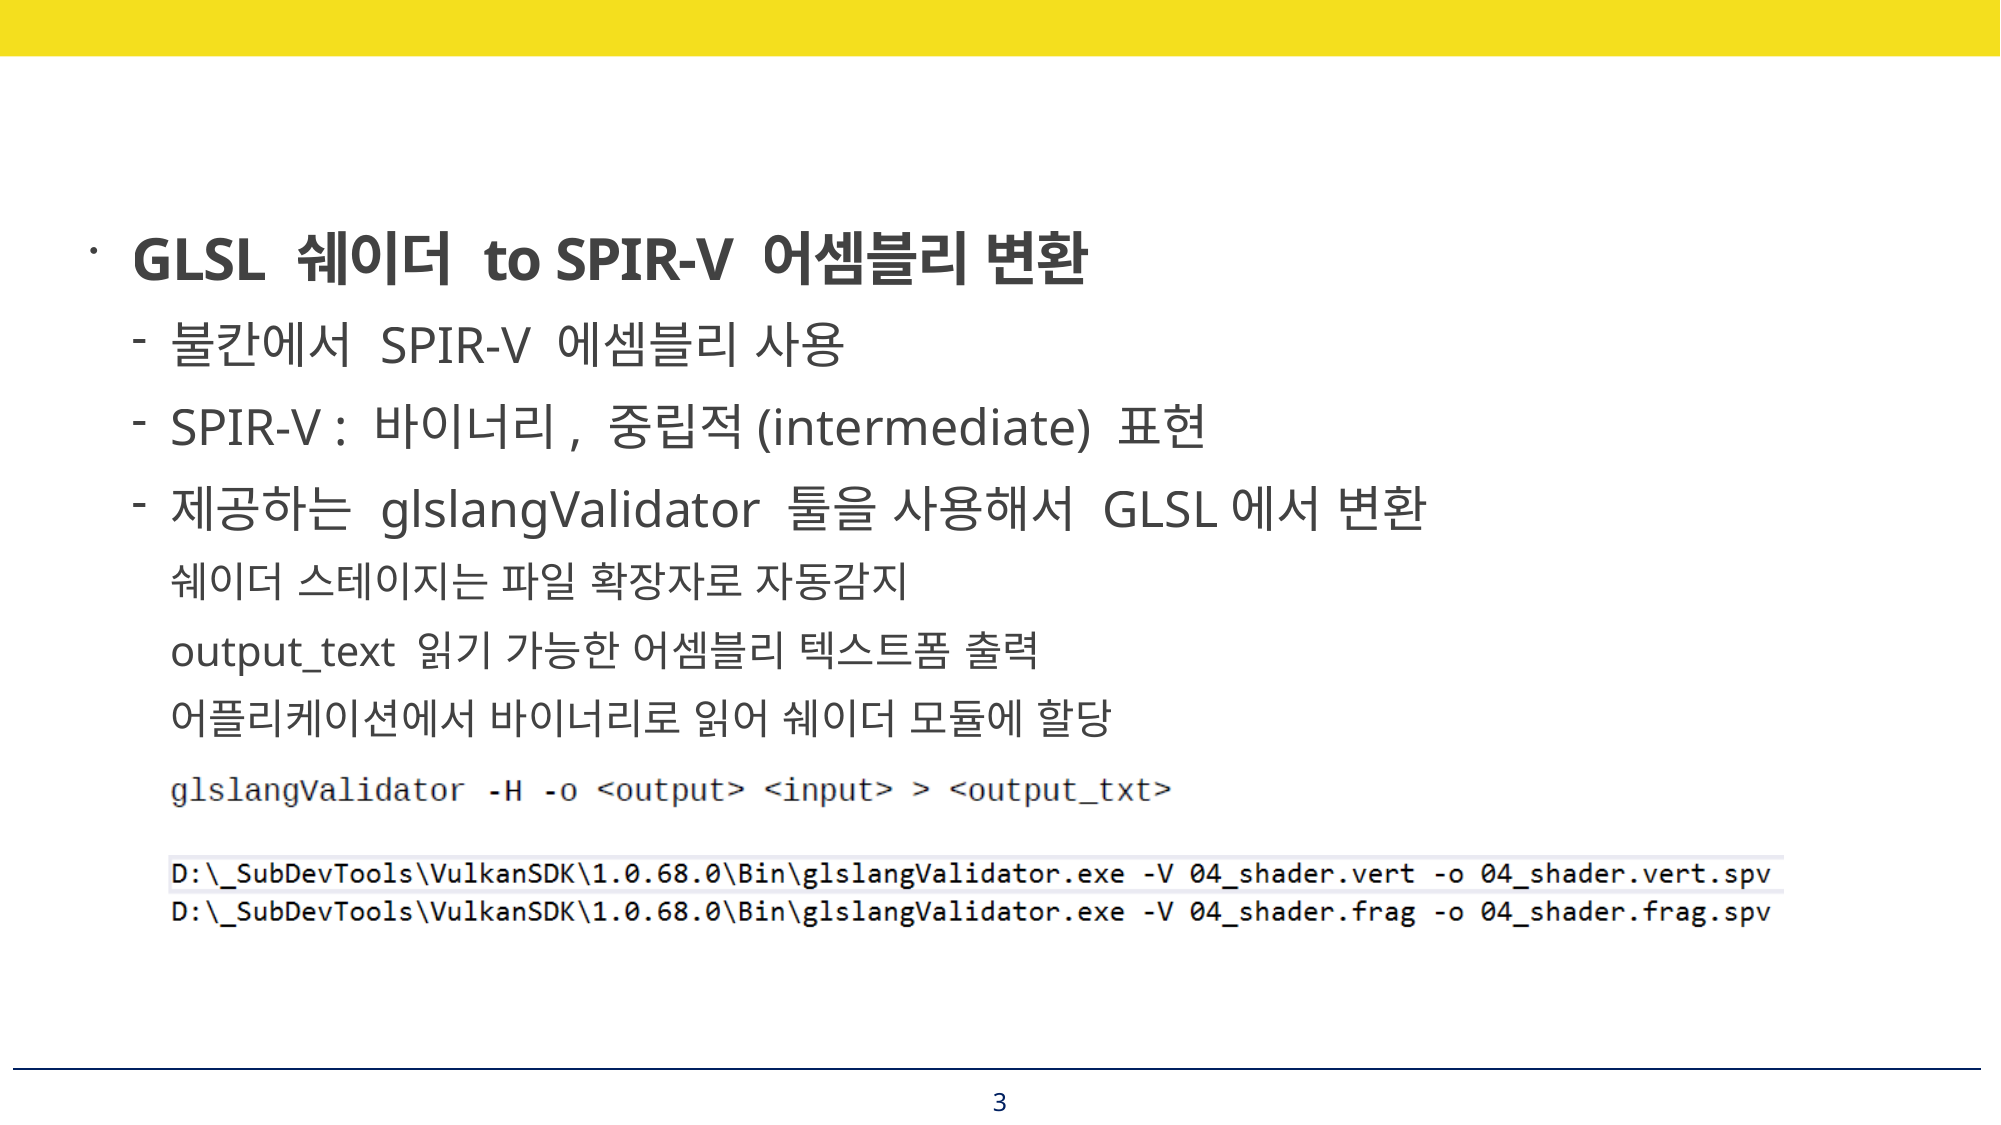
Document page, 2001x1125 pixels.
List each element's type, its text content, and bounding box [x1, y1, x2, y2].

slide_number 3 [916, 1078, 1084, 1125]
picture [153, 759, 1179, 820]
list GLSL 쉐이더 to SPIR-V 어셈블리 변환 불칸에서 SPIR-V 에셈블리 사용 SPIR-V : 바이너리, 중립적(intermediate) 표현 제공하는 glslangValidator 툴을 사용해서 GLSL에서 변환 쉐이더 스테이지는 파일 확장자로 자동감지 output_text 읽기 가능한 어셈블리 텍스트폼 출력 어플리케이션에서 바이너리로 읽어 쉐이더 모듈에 할당 [85, 207, 1915, 1049]
picture [166, 855, 1784, 937]
